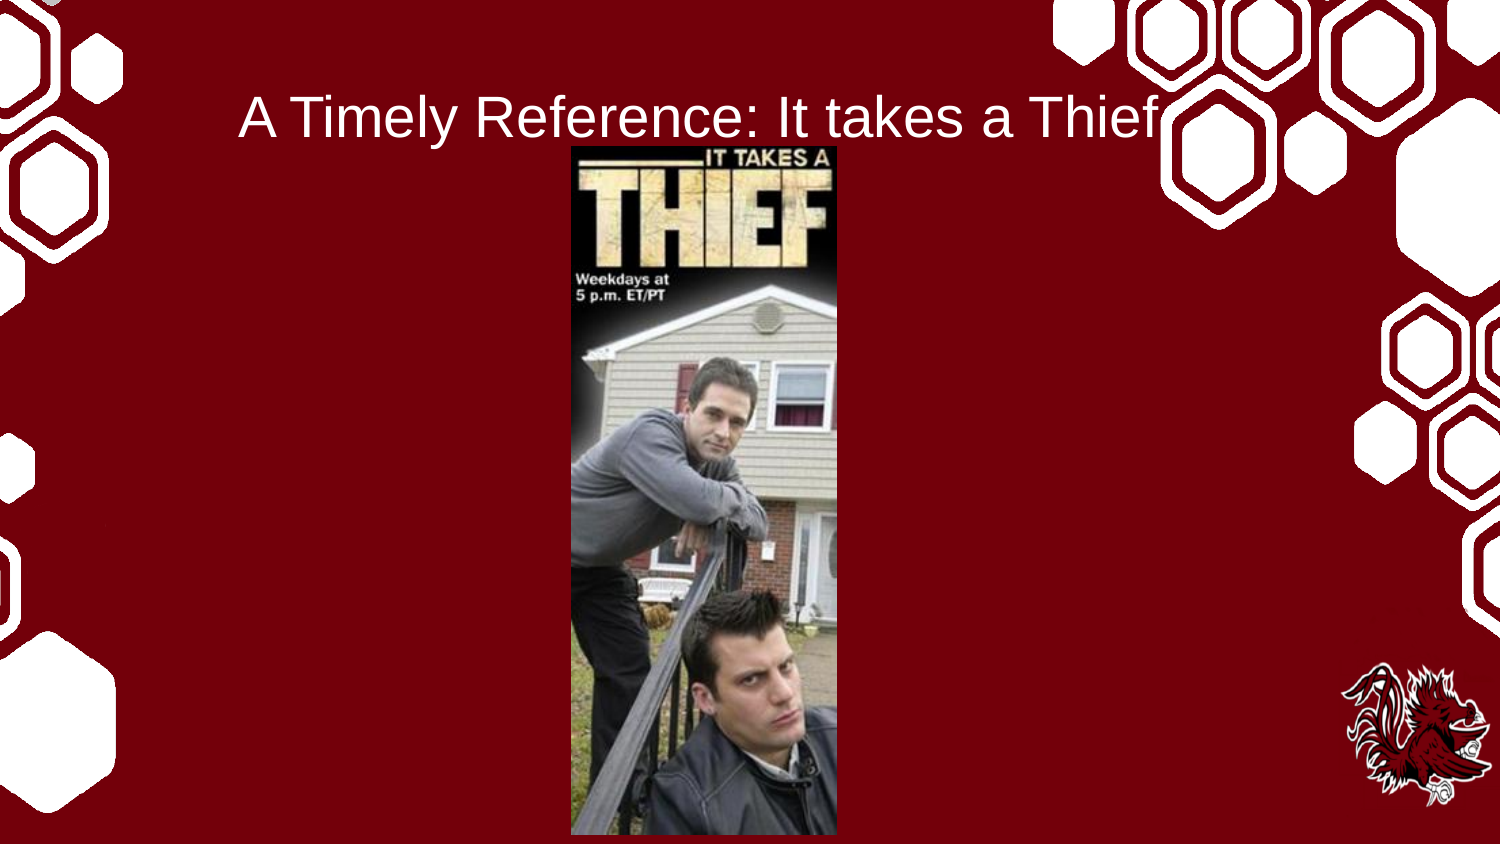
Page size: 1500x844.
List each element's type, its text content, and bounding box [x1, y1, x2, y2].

picture [0, 0, 1500, 844]
title A Timely Reference: It takes a Thief [0, 63, 1398, 158]
